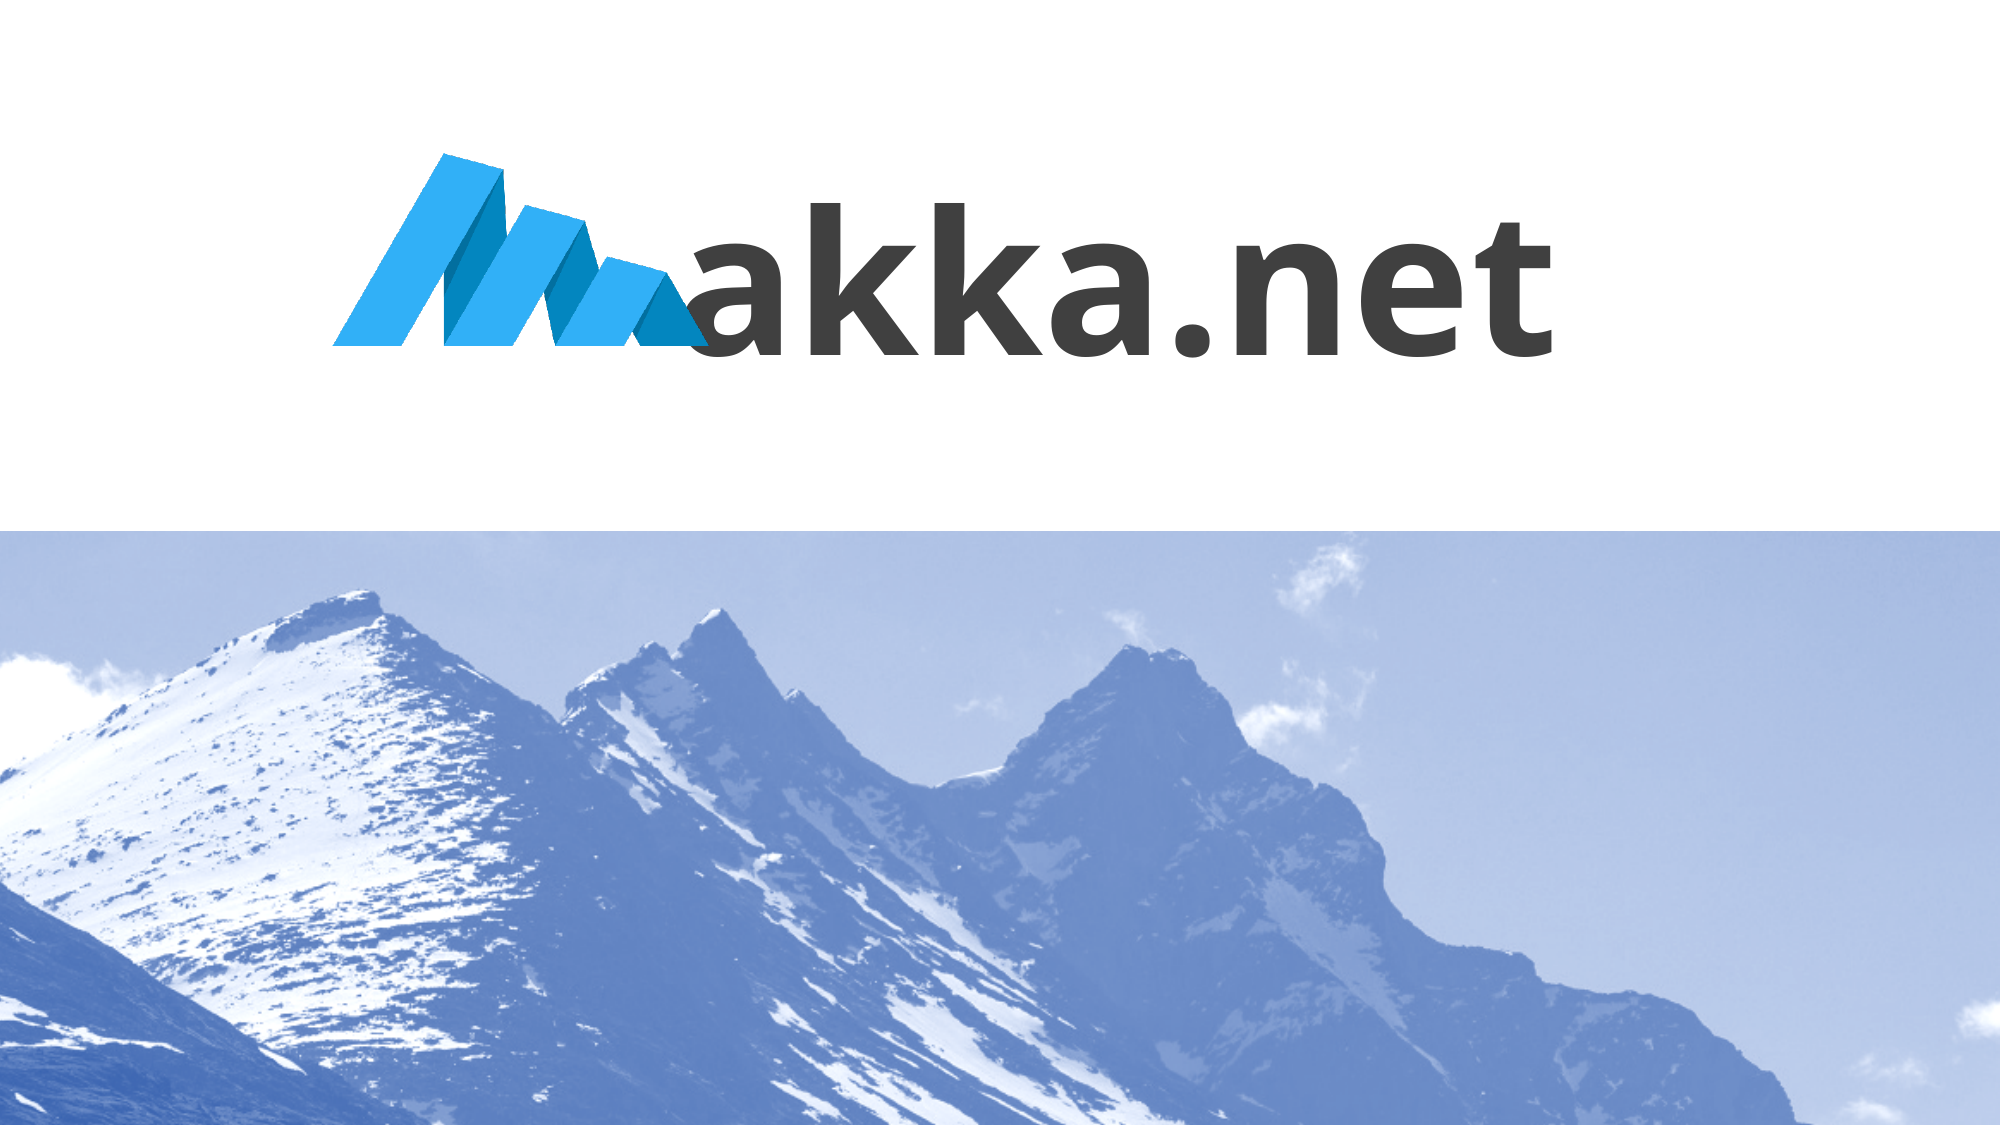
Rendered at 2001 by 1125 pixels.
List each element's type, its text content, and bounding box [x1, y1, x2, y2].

picture [332, 153, 709, 346]
text_box akka.net [660, 148, 1573, 404]
picture [0, 531, 2000, 1125]
